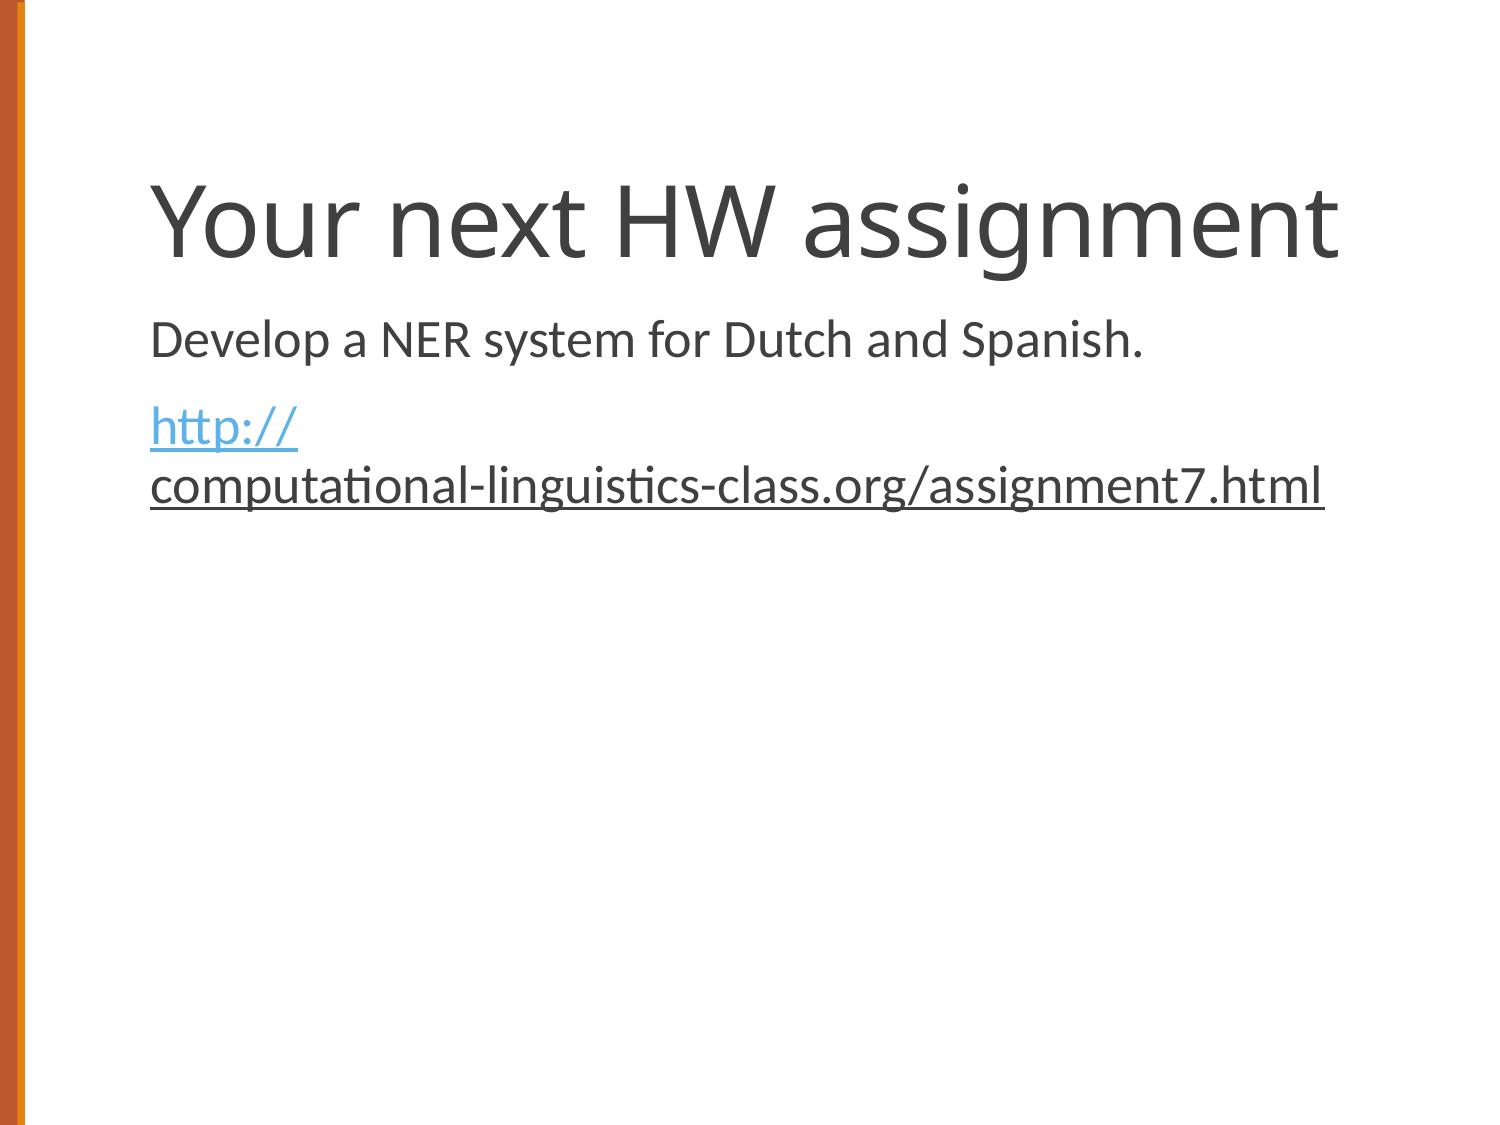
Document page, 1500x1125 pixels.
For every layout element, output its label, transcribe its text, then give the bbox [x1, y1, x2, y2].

title Your next HW assignment [135, 47, 1373, 285]
list Develop a NER system for Dutch and Spanish. http://computational-linguistics-class.org/assignment7.html [135, 302, 1373, 963]
